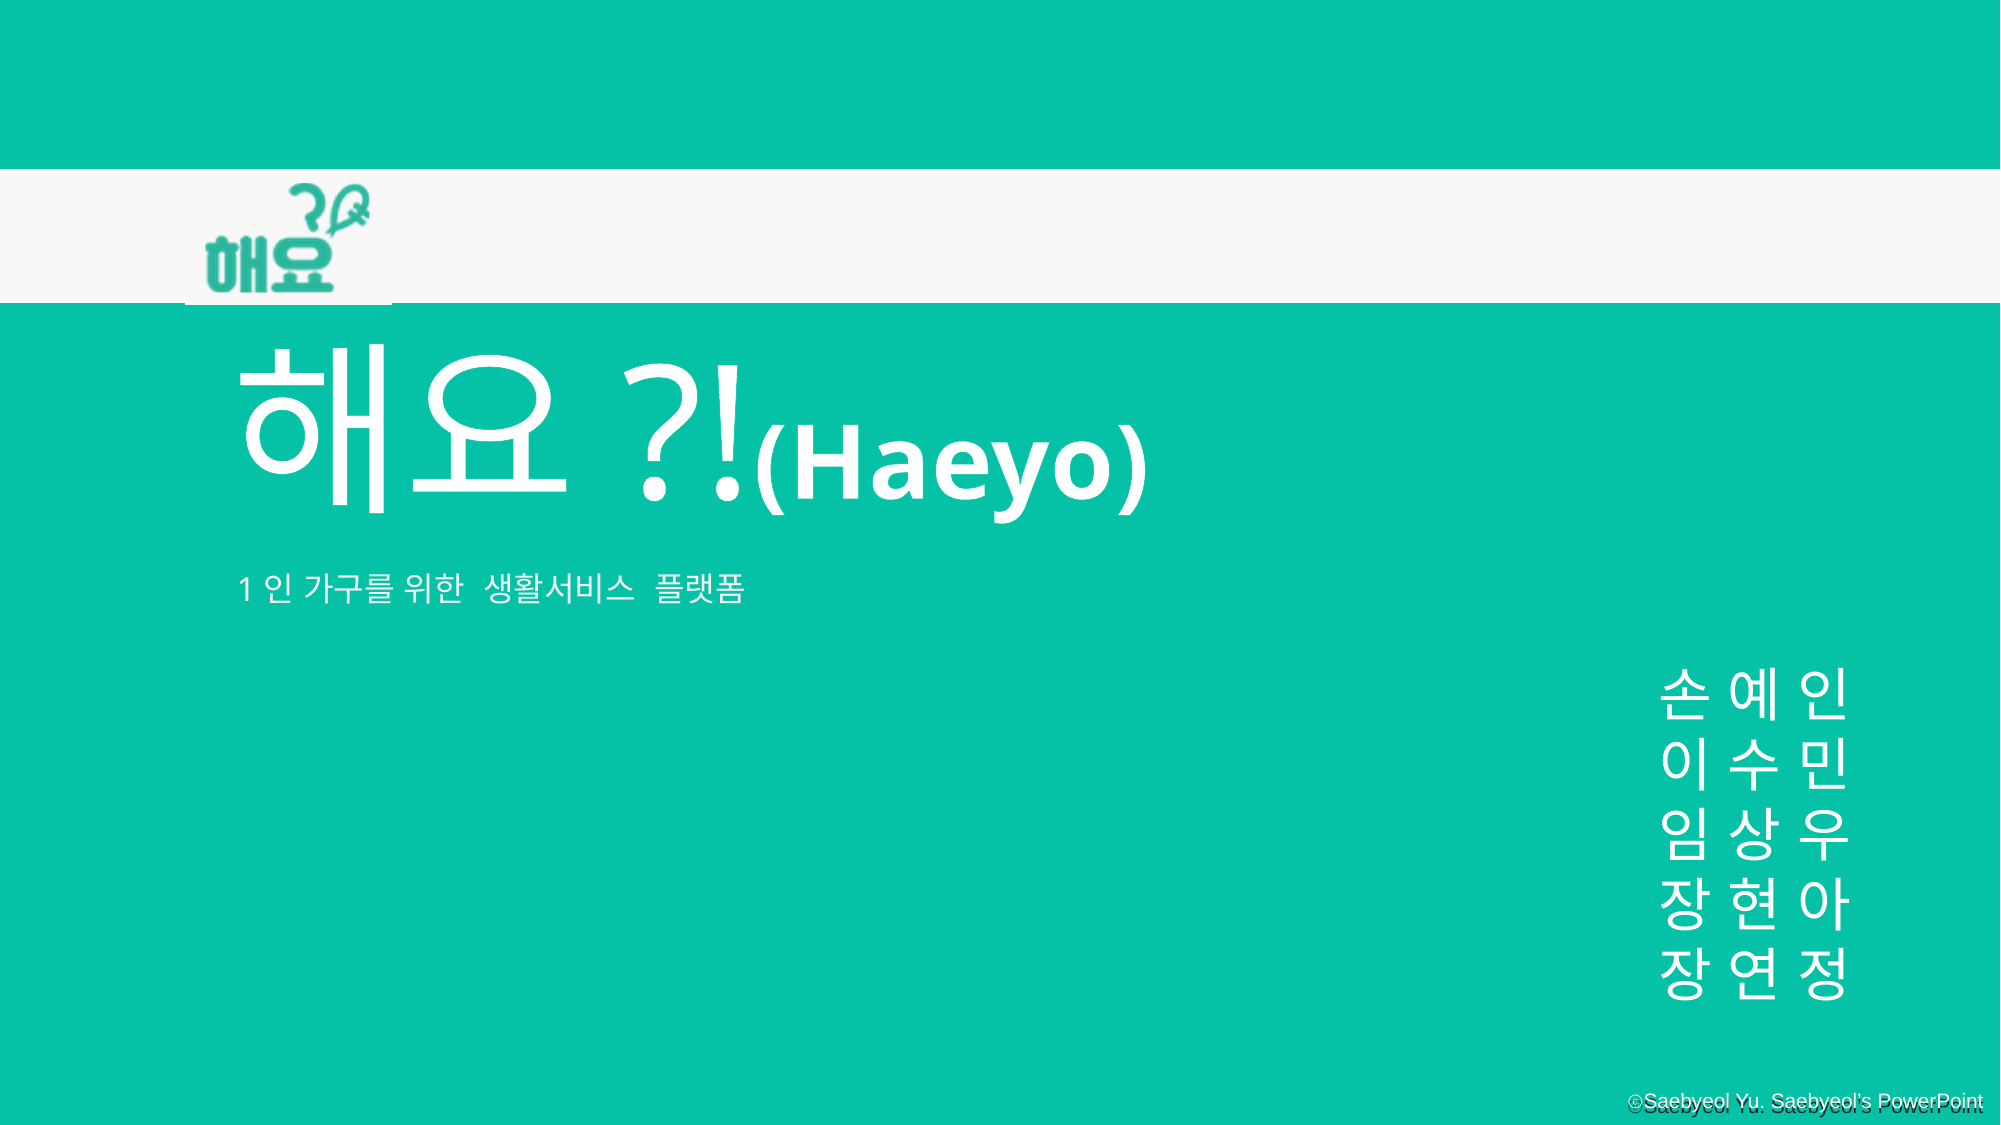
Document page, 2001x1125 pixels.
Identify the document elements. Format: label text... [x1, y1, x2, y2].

text_box ⓒSaebyeol Yu. Saebyeol’s PowerPoint [1612, 1080, 1999, 1121]
text_box 해요?!(Haeyo) [163, 304, 1218, 544]
text_box 1인 가구를 위한 생활서비스 플랫폼 [221, 541, 780, 616]
text_box [0, 168, 2000, 304]
text_box 손 예 인 이 수 민 임 상 우 장 현 아 장 연 정 [1590, 651, 1919, 1016]
picture [184, 170, 392, 305]
